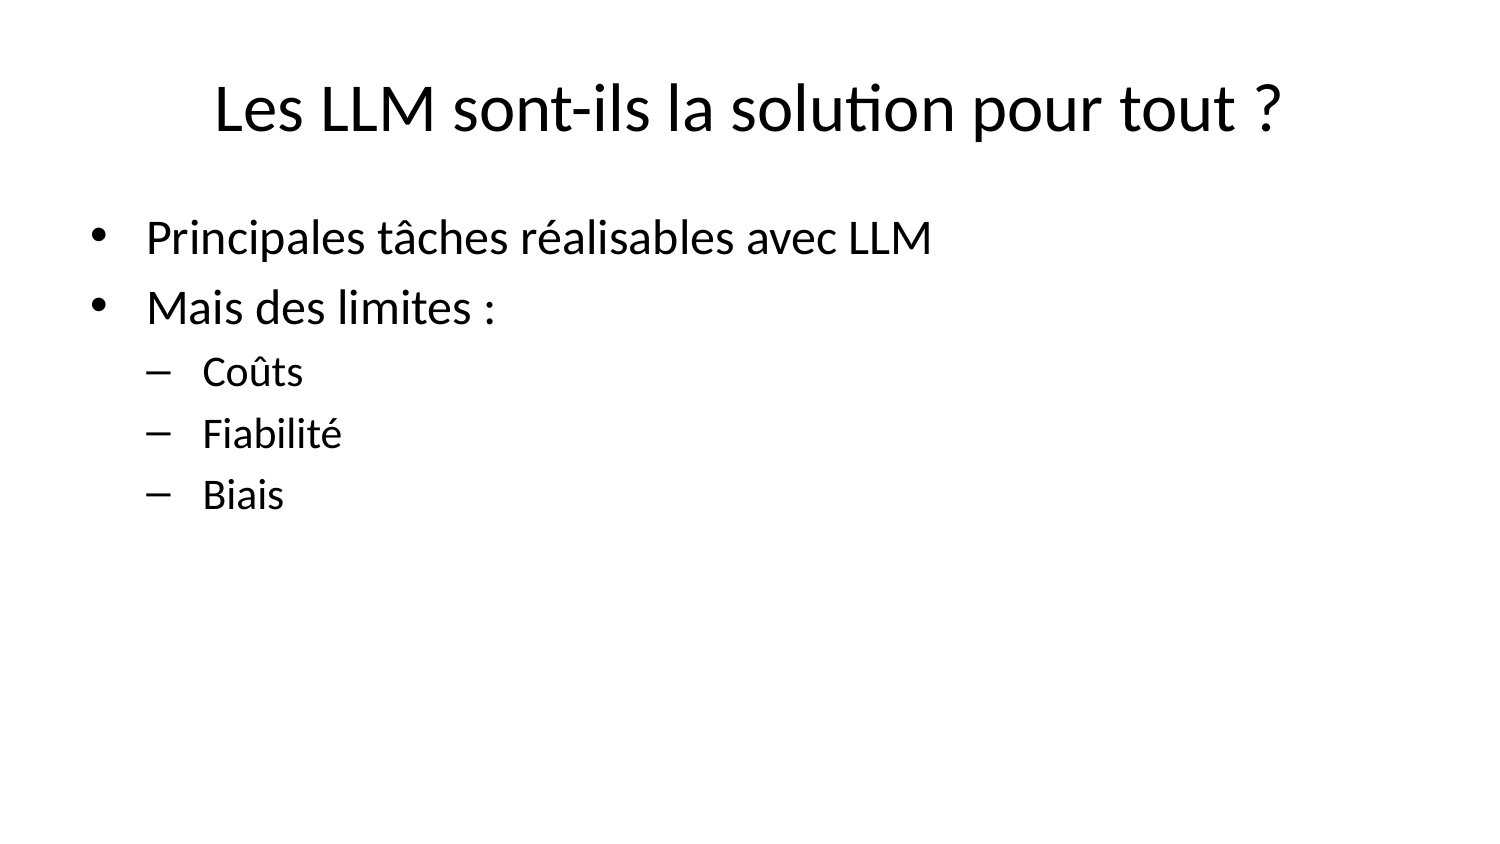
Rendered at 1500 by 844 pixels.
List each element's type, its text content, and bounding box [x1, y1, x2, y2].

title Les LLM sont-ils la solution pour tout ? [75, 33, 1425, 175]
list Principales tâches réalisables avec LLM Mais des limites : Coûts Fiabilité Biais [75, 196, 1425, 754]
